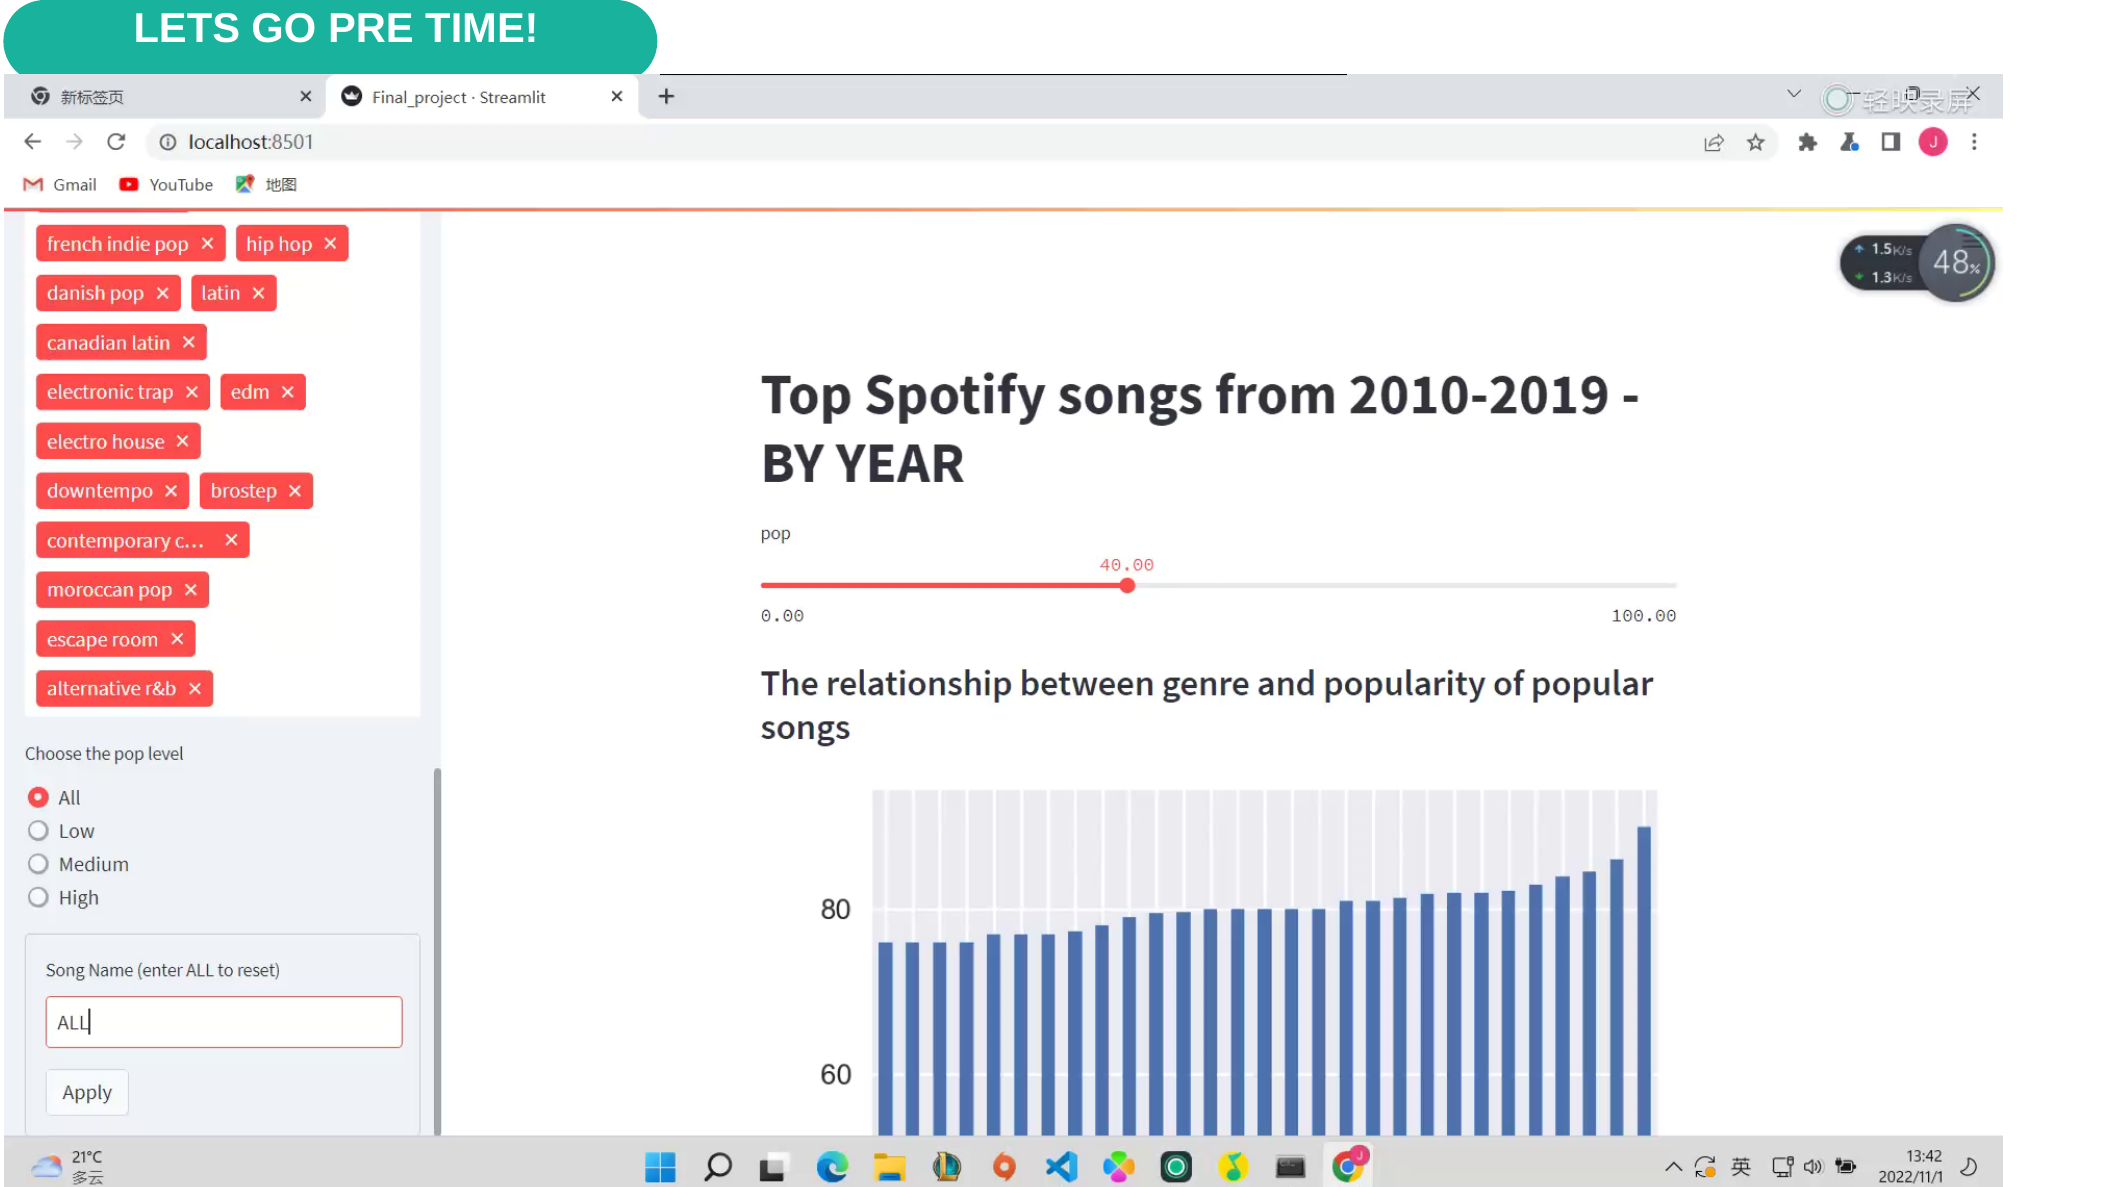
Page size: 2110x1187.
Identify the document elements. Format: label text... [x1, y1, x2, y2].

text_box LETS GO PRE TIME! [3, 0, 658, 73]
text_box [3, 73, 2004, 1187]
